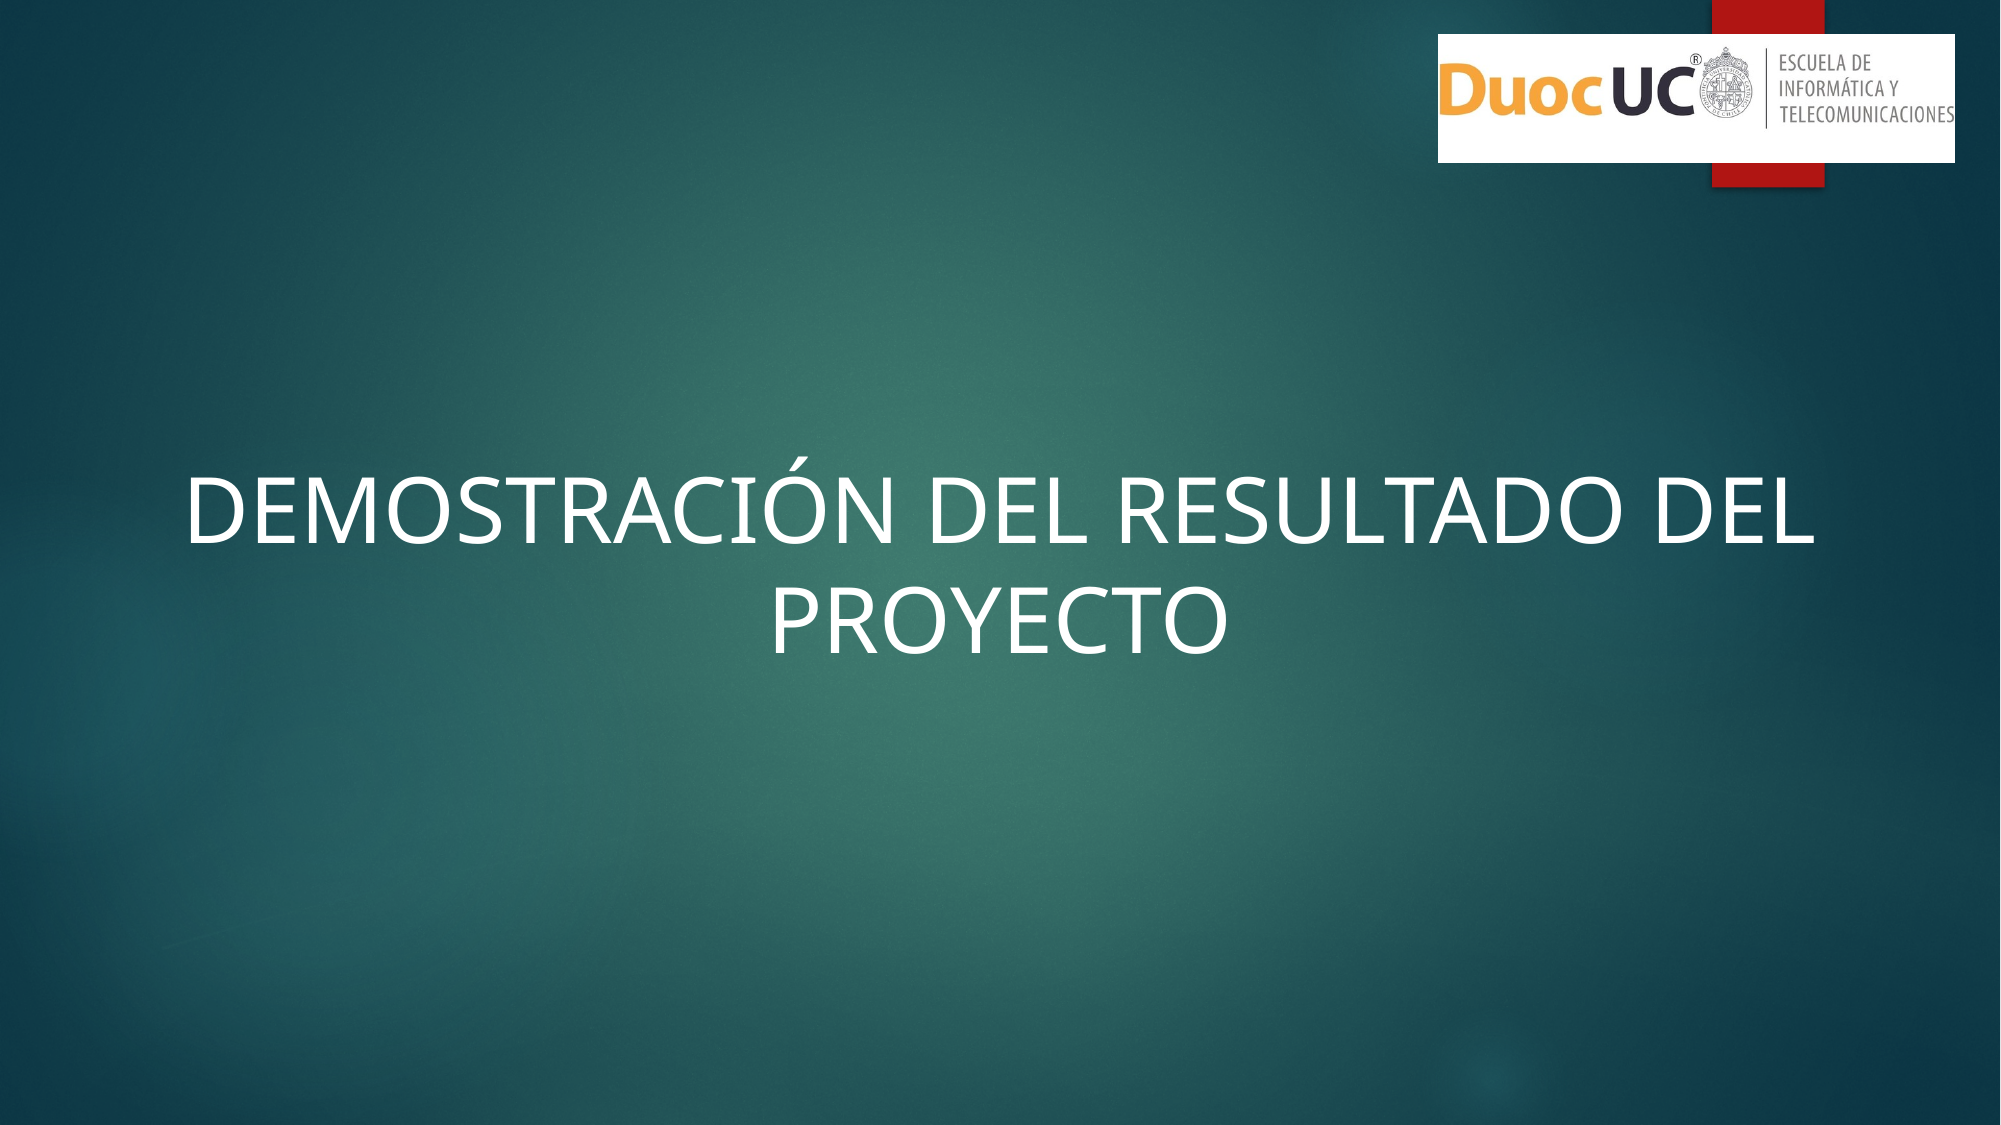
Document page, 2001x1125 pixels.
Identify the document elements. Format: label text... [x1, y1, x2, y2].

text_box DEMOSTRACIÓN DEL RESULTADO DEL PROYECTO [0, 444, 2000, 740]
picture [0, 0, 2001, 1125]
